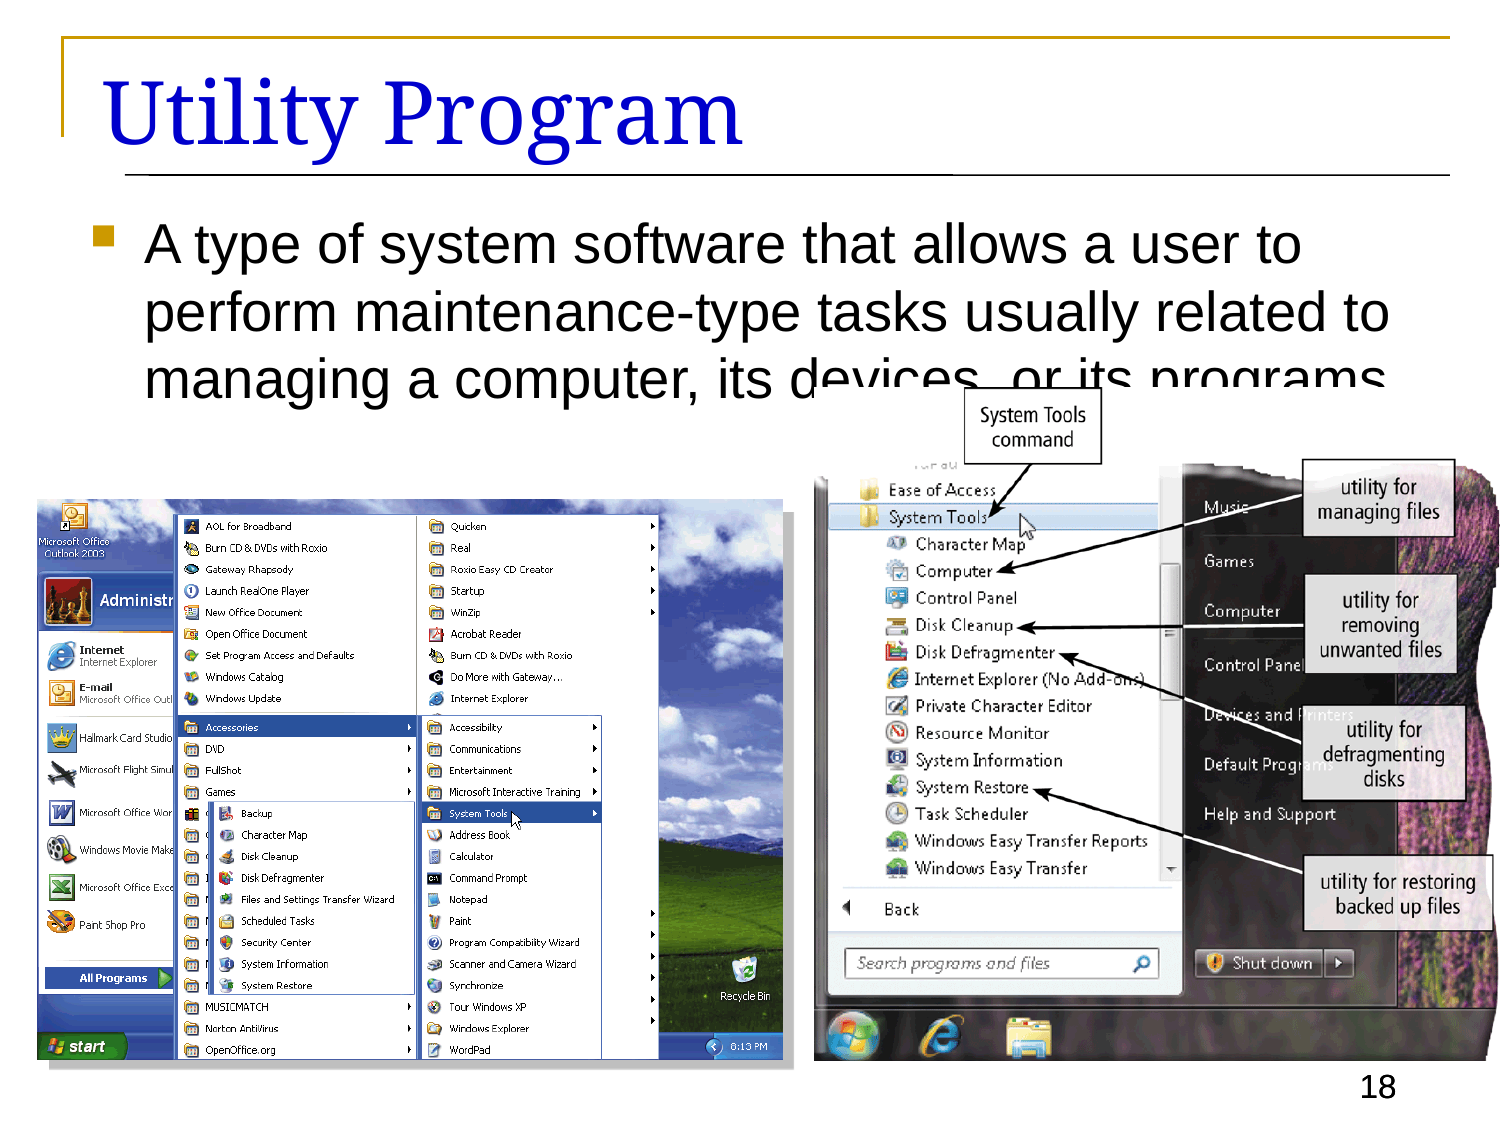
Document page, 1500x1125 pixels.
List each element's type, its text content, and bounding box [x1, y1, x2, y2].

picture [814, 387, 1500, 1062]
text_box 18 [1312, 1069, 1412, 1113]
picture [37, 499, 784, 1060]
title Utility Program [87, 49, 1451, 188]
list A type of system software that allows a user to perform maintenance-type tasks usually related to managing a computer, its devices, or its programs [74, 199, 1451, 463]
